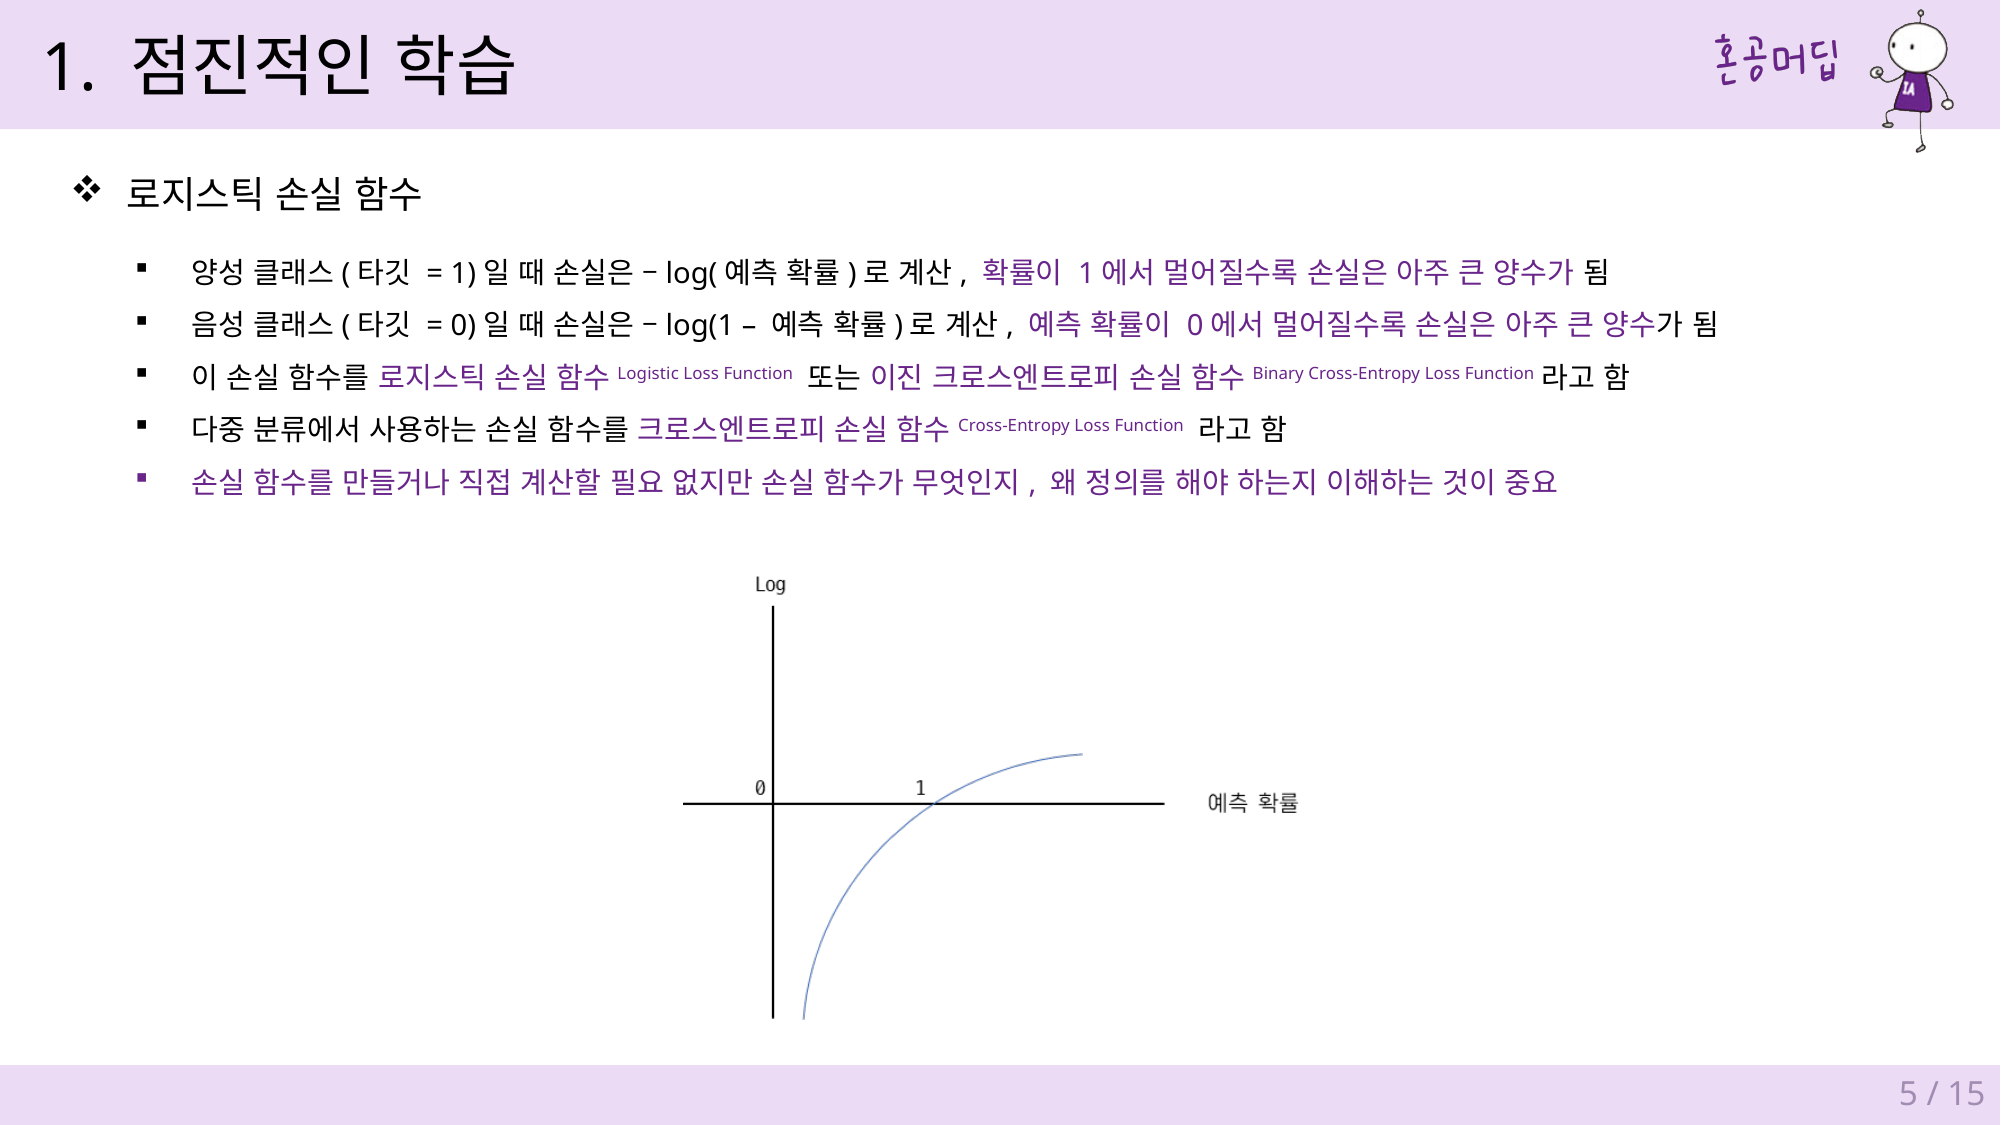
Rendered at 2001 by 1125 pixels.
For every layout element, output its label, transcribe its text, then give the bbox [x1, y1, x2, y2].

text_box 1. 점진적인 학습 [26, 16, 533, 112]
picture [683, 562, 1317, 1020]
slide_number 5 / 15 [1550, 1065, 2000, 1125]
text_box 양성 클래스(타깃 = 1)일 때 손실은 –log(예측 확률)로 계산, 확률이 1에서 멀어질수록 손실은 아주 큰 양수가 됨 음성 클래스(타깃 = 0)일 때 손실은 –log(1 – 예측 확률)로 계산, 예측 확률이 0에서 멀어질수록 손실은 아주 큰 양수가 됨 이 손실 함수를 로지스틱 손실 함수Logistic Loss Function 또는 이진 크로스엔트로피 손실 함수Binary Cross-Entropy Loss Function라고 함 다중 분류에서 사용하는 손실 함수를 크로스엔트로피 손실 함수Cross-Entropy Loss Function 라고 함 손실 함수를 만들거나 직접 계산할 필요 없지만 손실 함수가 무엇인지, 왜 정의를 해야 하는지 이해하는 것이 중요 [120, 229, 1735, 507]
picture [1868, 7, 1956, 155]
text_box 로지스틱 손실 함수 [55, 140, 439, 223]
picture [1710, 0, 1841, 130]
